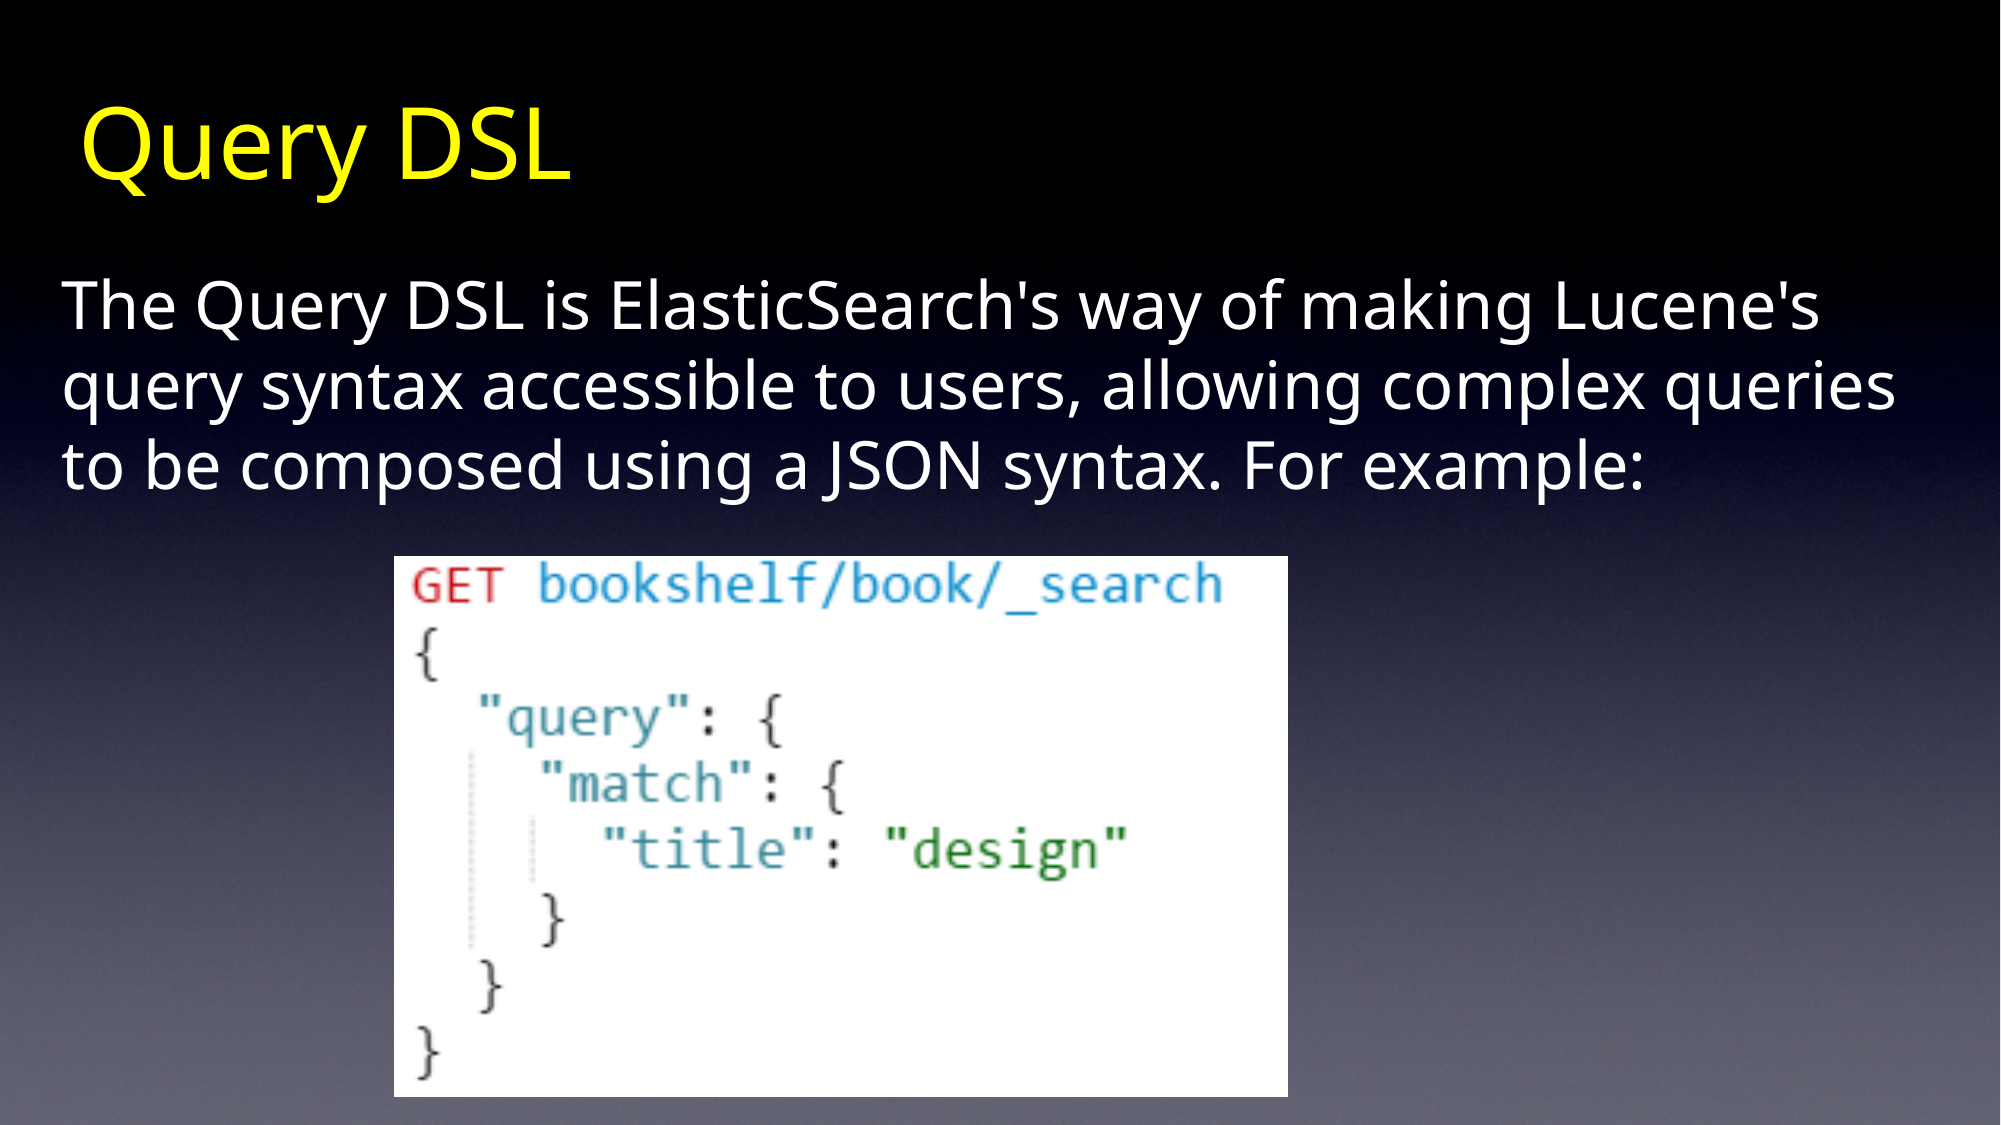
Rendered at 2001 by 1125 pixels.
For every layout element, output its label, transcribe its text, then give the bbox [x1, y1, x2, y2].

picture [0, 0, 2001, 1125]
text_box The Query DSL is ElasticSearch's way of making Lucene's query syntax accessible to users, allowing complex queries to be composed using a JSON syntax. For example: [47, 255, 1922, 511]
title Query DSL [64, 38, 1865, 255]
